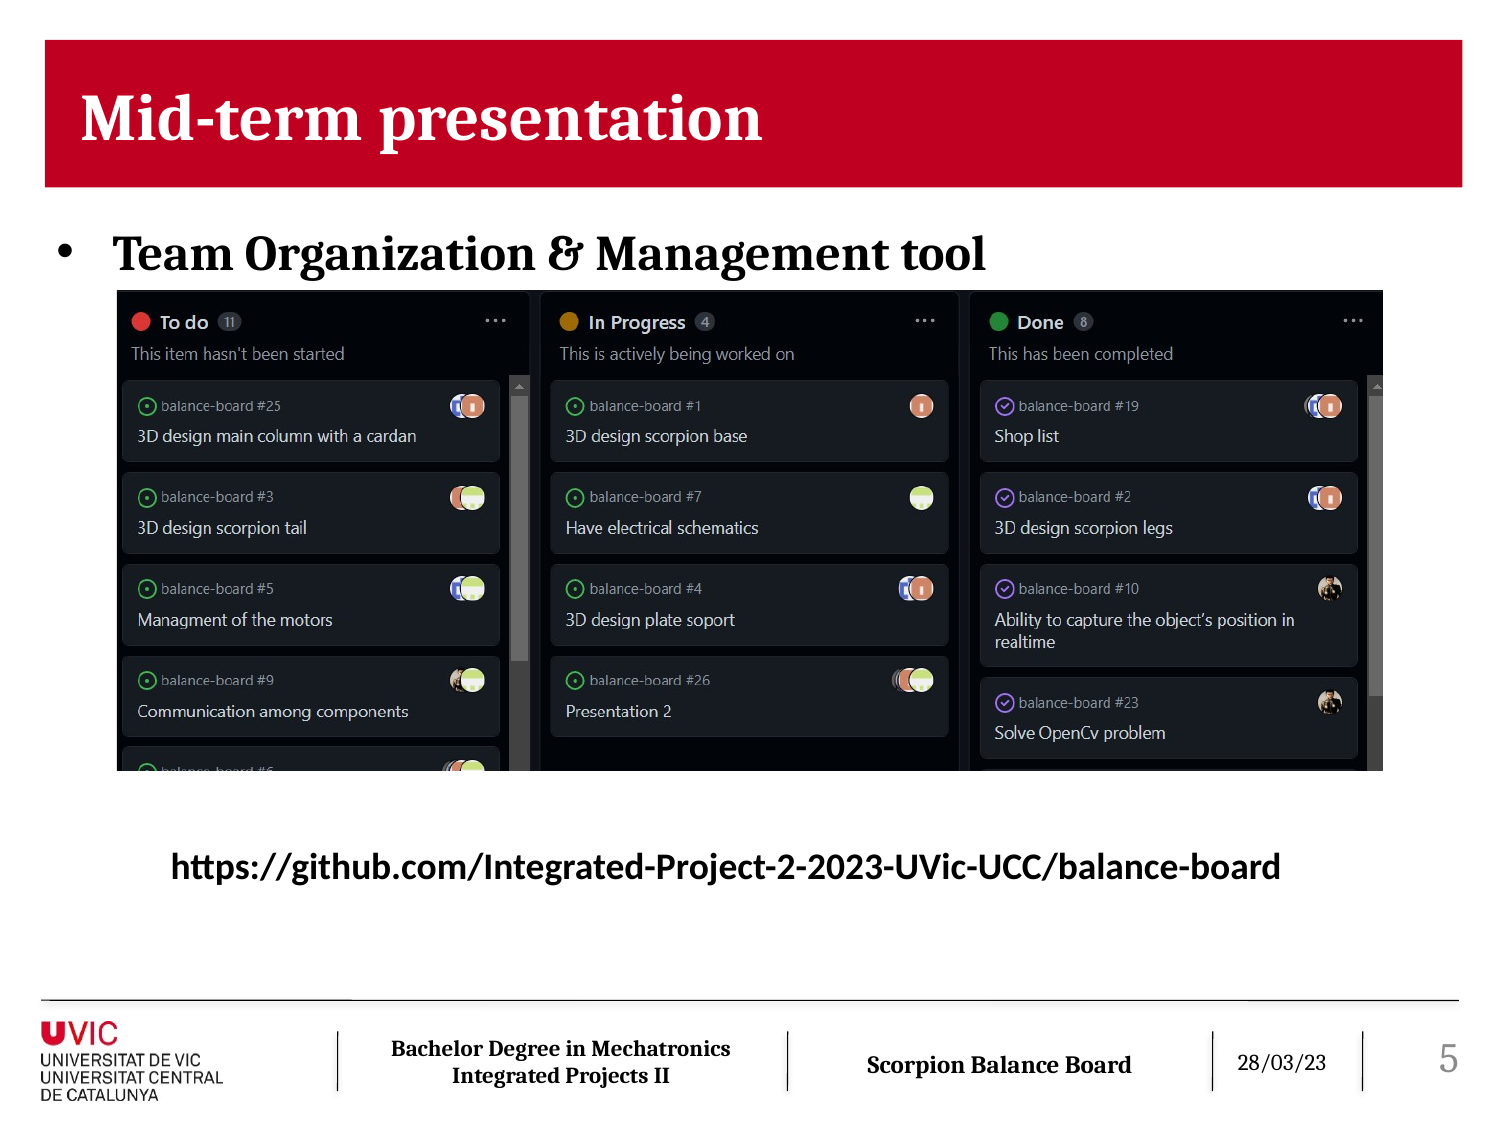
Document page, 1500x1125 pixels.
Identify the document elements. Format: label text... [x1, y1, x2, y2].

picture [116, 289, 1384, 771]
picture [41, 1021, 223, 1101]
list Team Organization & Management tool [41, 212, 1459, 975]
slide_number 5 [1350, 1031, 1459, 1092]
text_box https://github.com/Integrated-Project-2-2023-UVic-UCC/balance-board [155, 834, 1354, 895]
